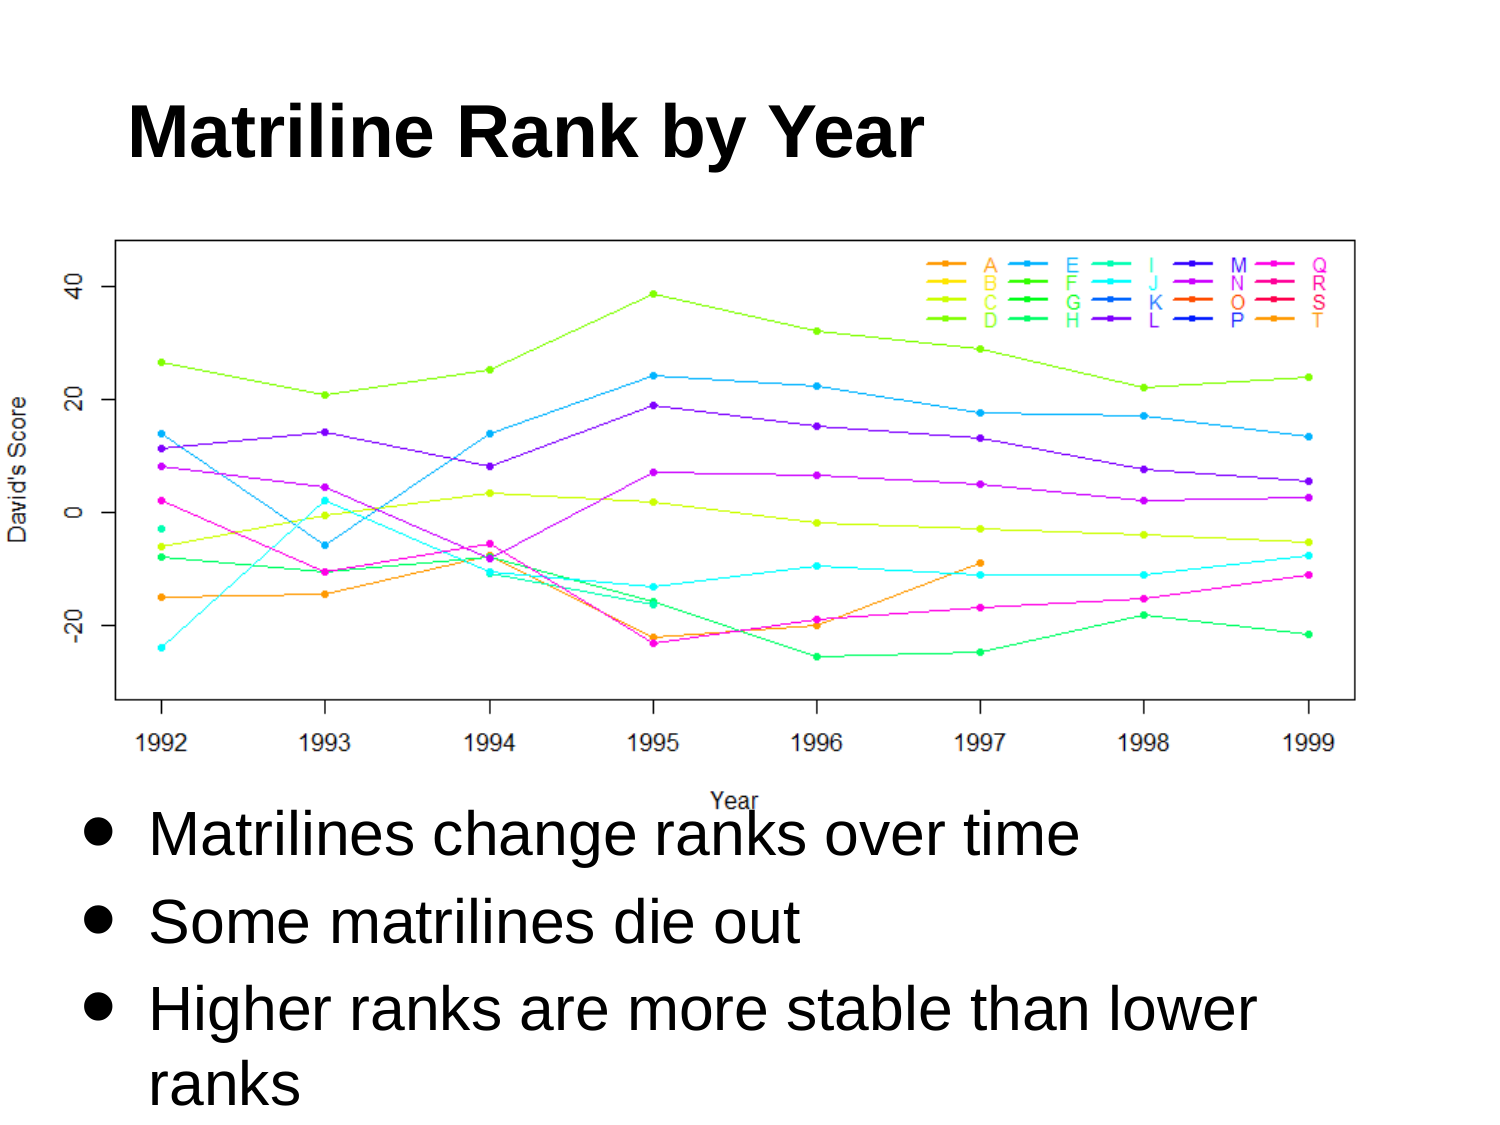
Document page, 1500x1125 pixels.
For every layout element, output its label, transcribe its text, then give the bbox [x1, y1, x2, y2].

list Matrilines change ranks over time Some matrilines die out Higher ranks are more stable than lower ranks [58, 778, 1442, 1059]
text_box [0, 124, 1500, 845]
title Matriline Rank by Year [75, 0, 1425, 188]
